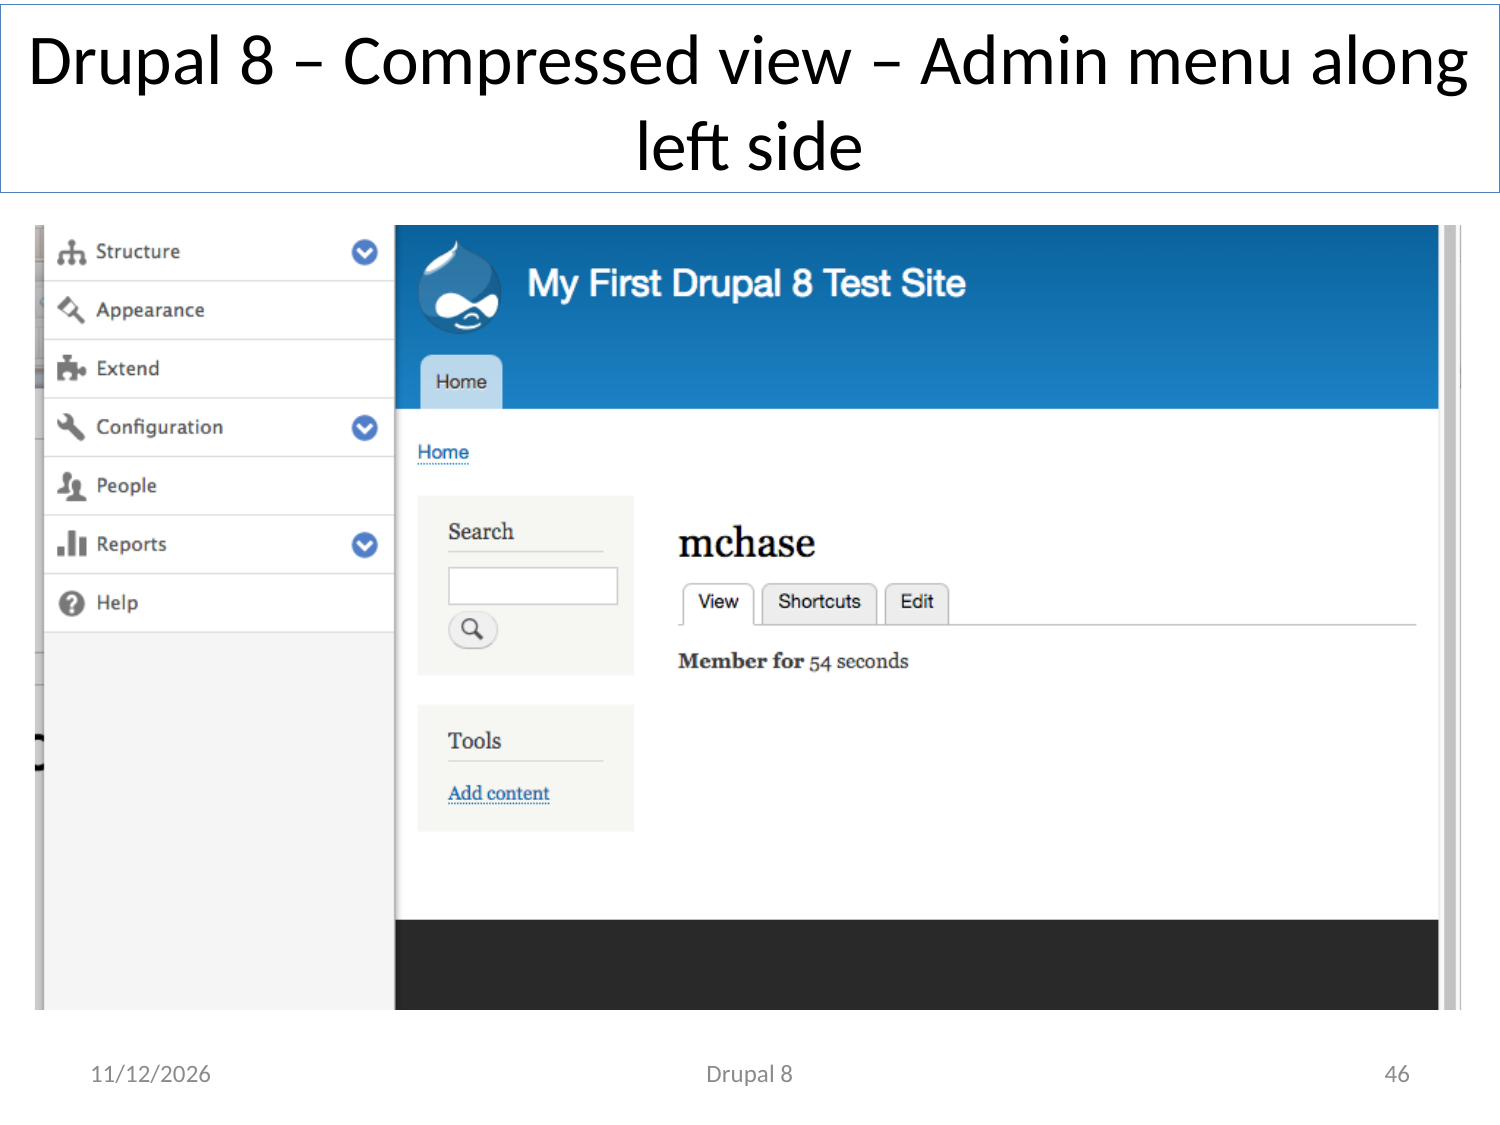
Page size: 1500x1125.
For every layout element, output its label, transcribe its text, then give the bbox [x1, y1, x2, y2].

footer Drupal 8 [512, 1042, 988, 1103]
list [34, 224, 1462, 1010]
title Drupal 8 – Compressed view – Admin menu along left side [0, 4, 1500, 193]
slide_number 46 [1074, 1042, 1425, 1103]
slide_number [75, 1042, 425, 1103]
